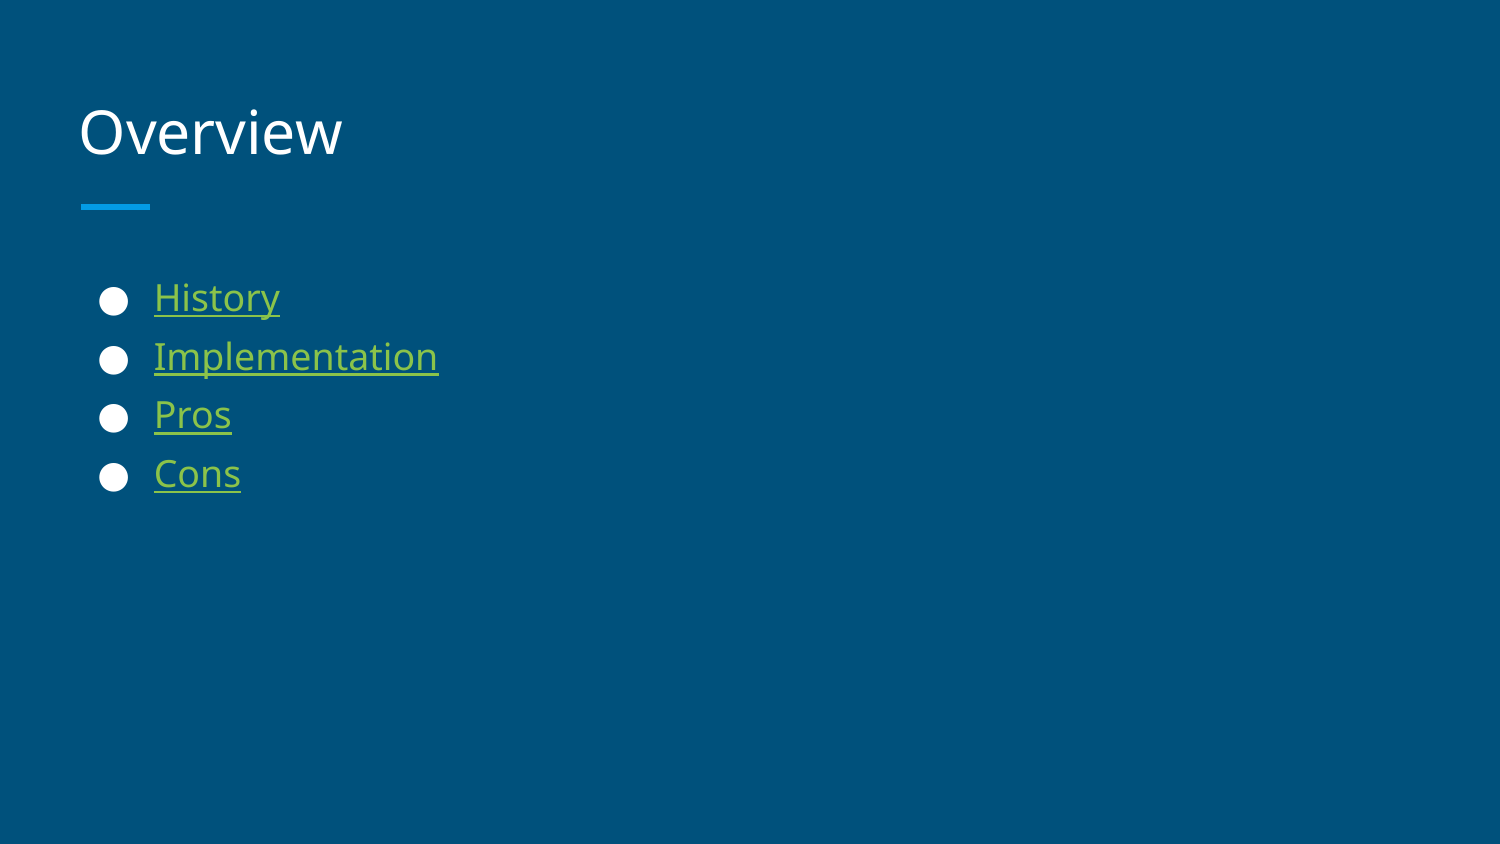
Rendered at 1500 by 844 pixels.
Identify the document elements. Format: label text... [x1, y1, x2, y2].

list History Implementation Pros Cons [63, 249, 1437, 755]
title Overview [63, 75, 1437, 188]
